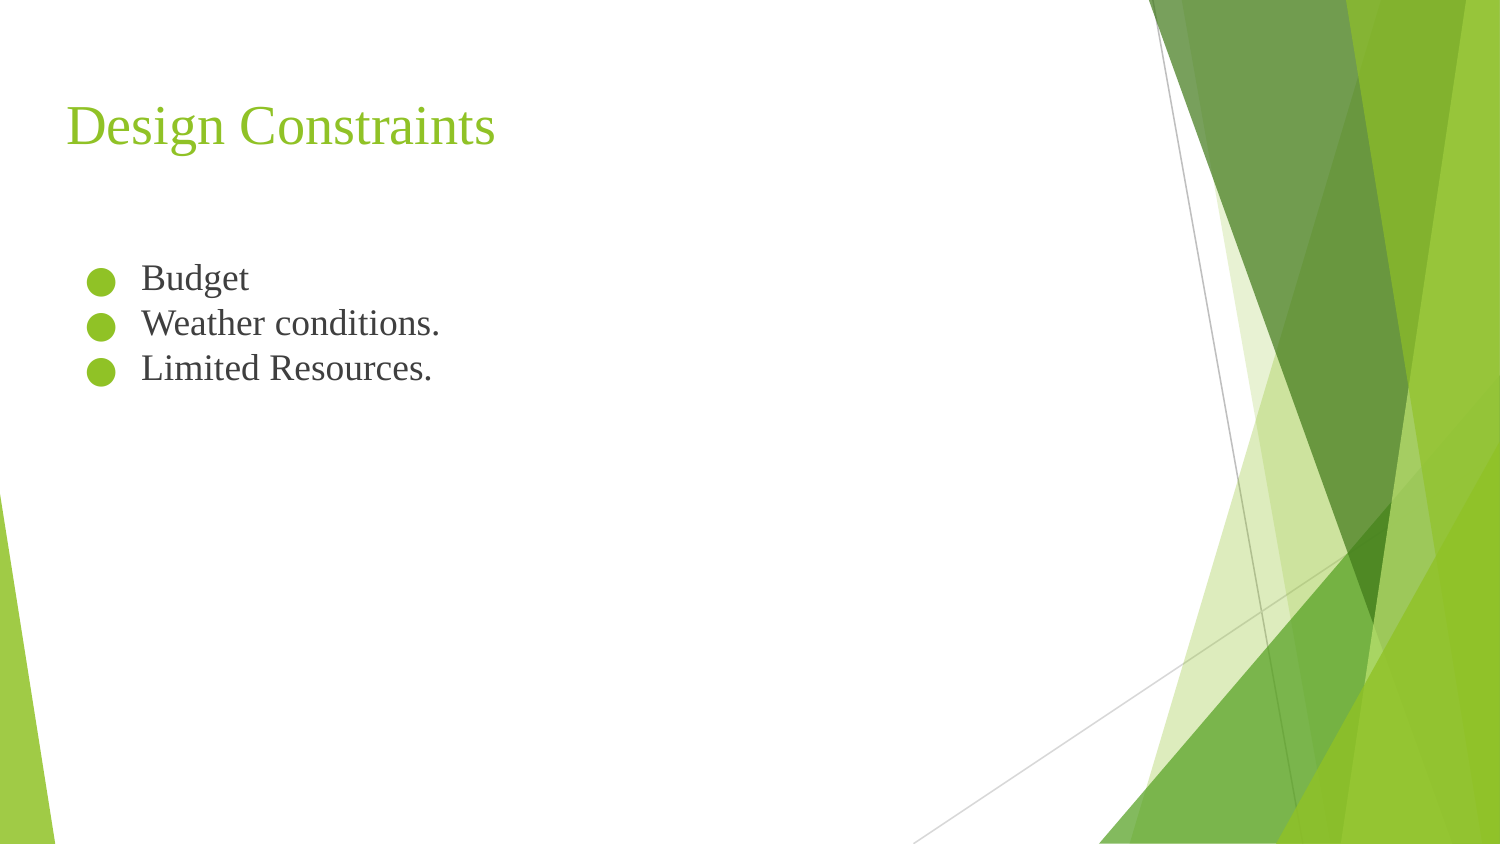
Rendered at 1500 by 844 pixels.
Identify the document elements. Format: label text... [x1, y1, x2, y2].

title Design Constraints [51, 72, 1449, 167]
list Budget Weather conditions. Limited Resources. [51, 192, 1449, 831]
